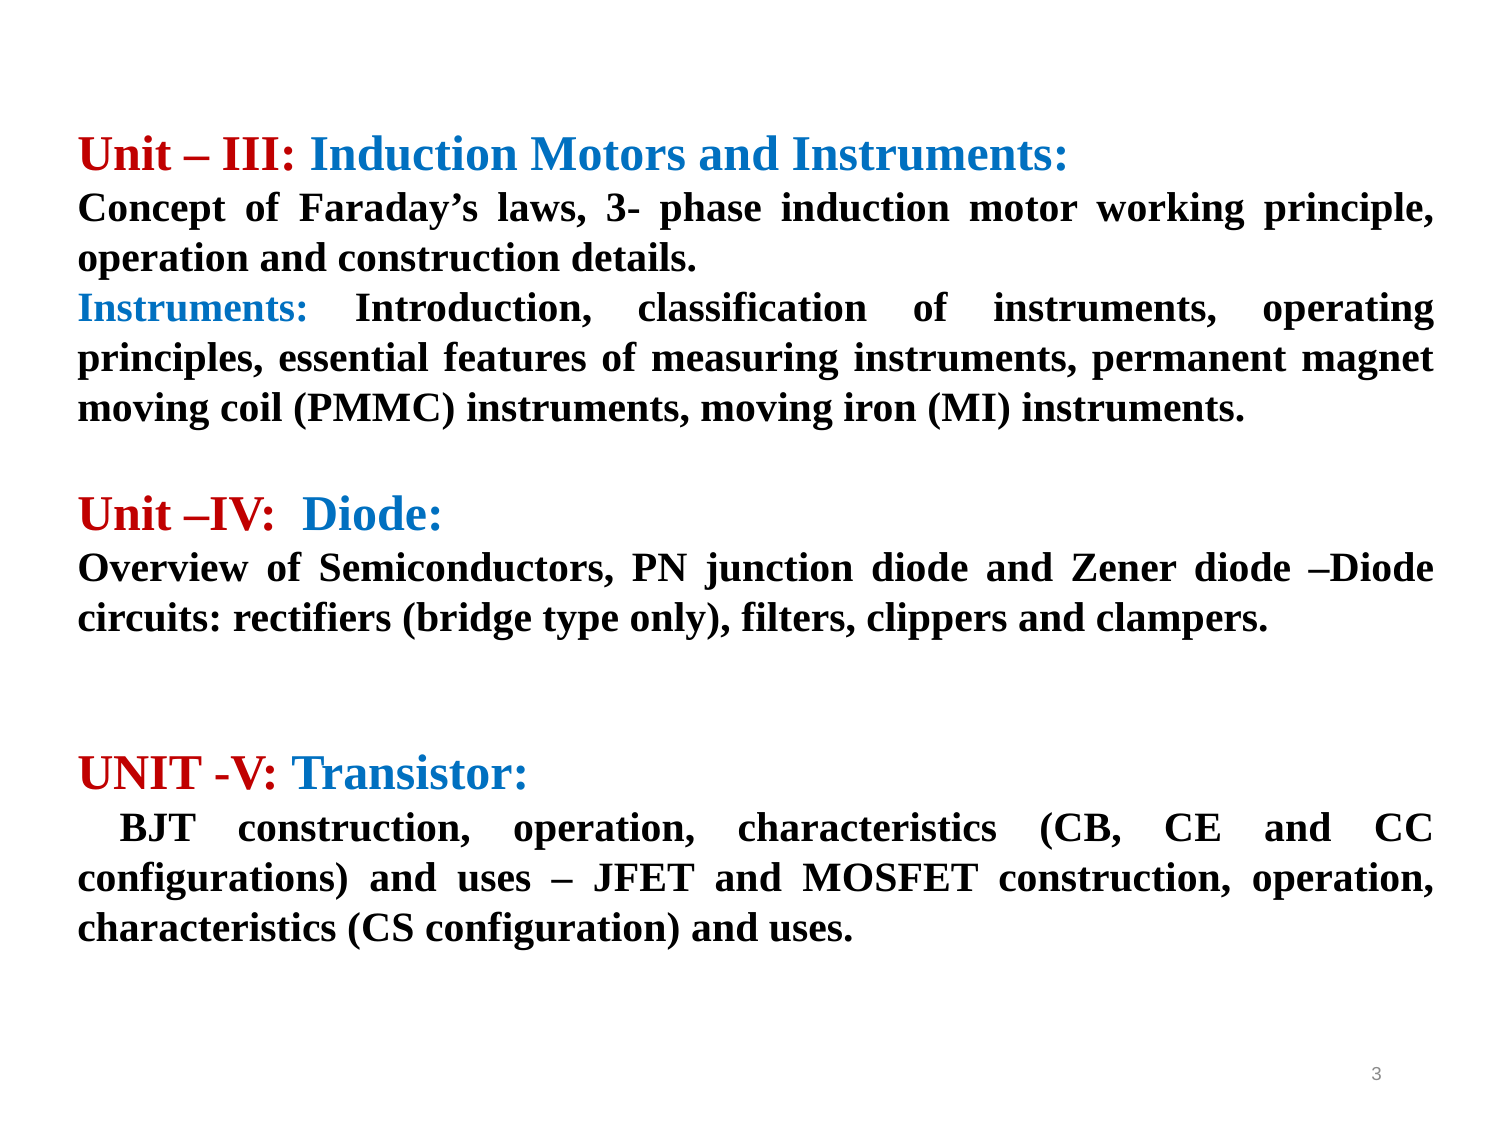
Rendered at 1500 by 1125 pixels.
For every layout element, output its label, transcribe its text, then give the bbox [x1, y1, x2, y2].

text_box Unit – III: Induction Motors and Instruments: Concept of Faraday’s laws, 3- phase induction motor working principle, operation and construction details. Instruments: Introduction, classification of instruments, operating principles, essential features of measuring instruments, permanent magnet moving coil (PMMC) instruments, moving iron (MI) instruments. Unit –IV: Diode: Overview of Semiconductors, PN junction diode and Zener diode –Diode circuits: rectifiers (bridge type only), filters, clippers and clampers. UNIT -V: Transistor: BJT construction, operation, characteristics (CB, CE and CC configurations) and uses – JFET and MOSFET construction, operation, characteristics (CS configuration) and uses. [62, 62, 1450, 1008]
slide_number 3 [1059, 1042, 1397, 1103]
